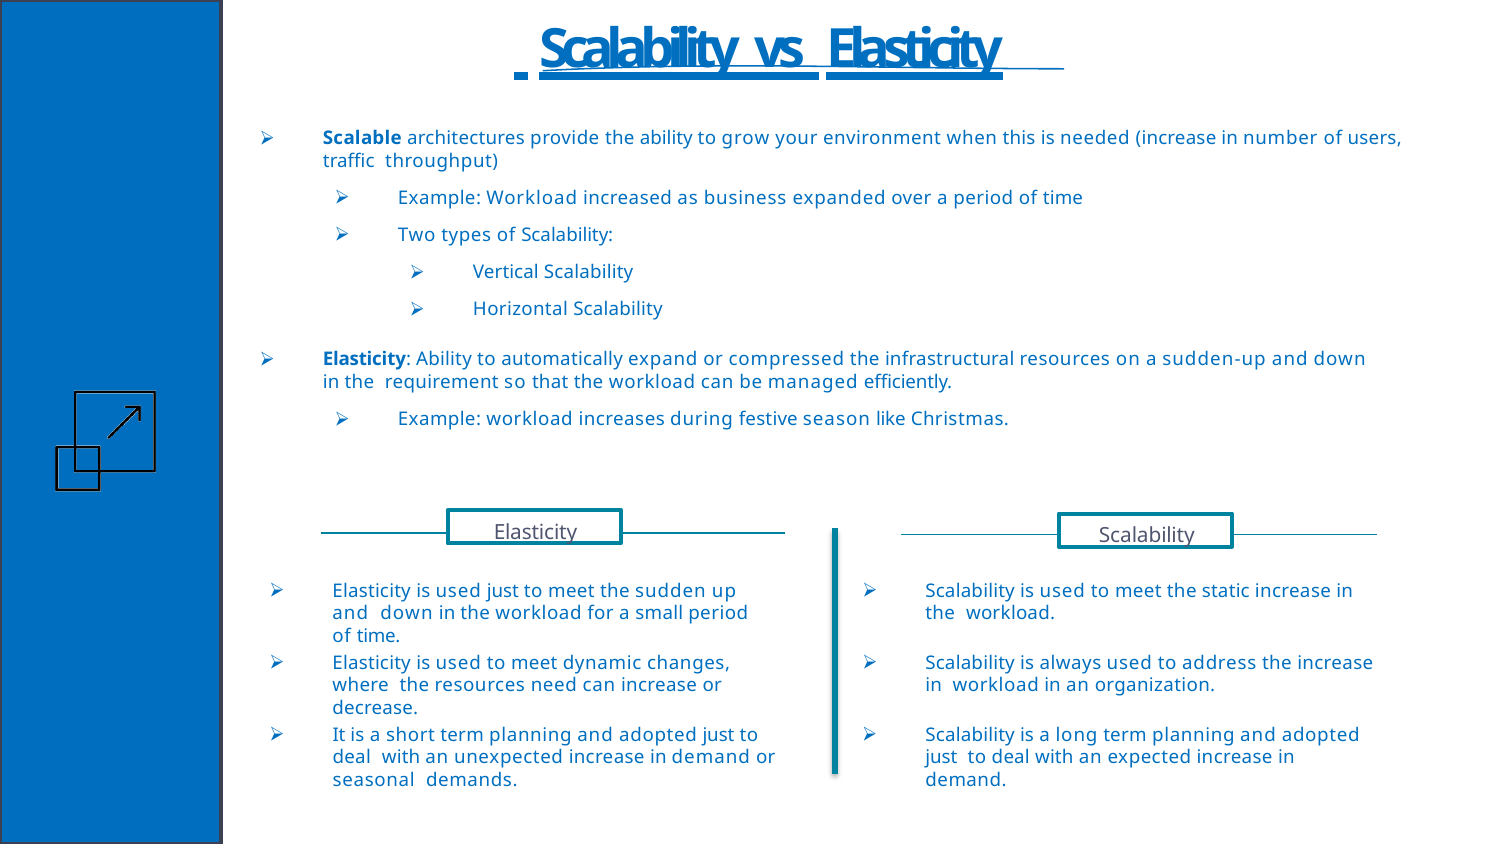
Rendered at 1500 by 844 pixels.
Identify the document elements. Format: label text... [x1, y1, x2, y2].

text_box [542, 65, 1065, 71]
text_box Scalability is always used to address the increase in workload in an organization. [860, 648, 1382, 696]
text_box Scalable architectures provide the ability to grow your environment when this is needed (increase in number of users, traffic throughput) Example: Workload increased as business expanded over a period of time Two types of Scalability: Vertical Scalability Horizontal Scalability Elasticity: Ability to automatically expand or compressed the infrastructural resources on a sudden-up and down in the requirement so that the workload can be managed efficiently. Example: workload increases during festive season like Christmas. [258, 123, 1427, 430]
text_box Elasticity [447, 510, 621, 544]
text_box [0, 0, 224, 844]
text_box Elasticity is used to meet dynamic changes, where the resources need can increase or decrease. [267, 648, 781, 719]
text_box Scalability [1058, 513, 1232, 547]
text_box It is a short term planning and adopted just to deal with an unexpected increase in demand or seasonal demands. [268, 720, 795, 790]
text_box Scalability is used to meet the static increase in the workload. [860, 576, 1381, 624]
title Scalability vs Elasticity [511, 11, 1048, 155]
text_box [826, 526, 844, 783]
text_box Elasticity is used just to meet the sudden up and down in the workload for a small period of time. [267, 576, 766, 647]
text_box Scalability is a long term planning and adopted just to deal with an expected increase in demand. [860, 720, 1382, 791]
